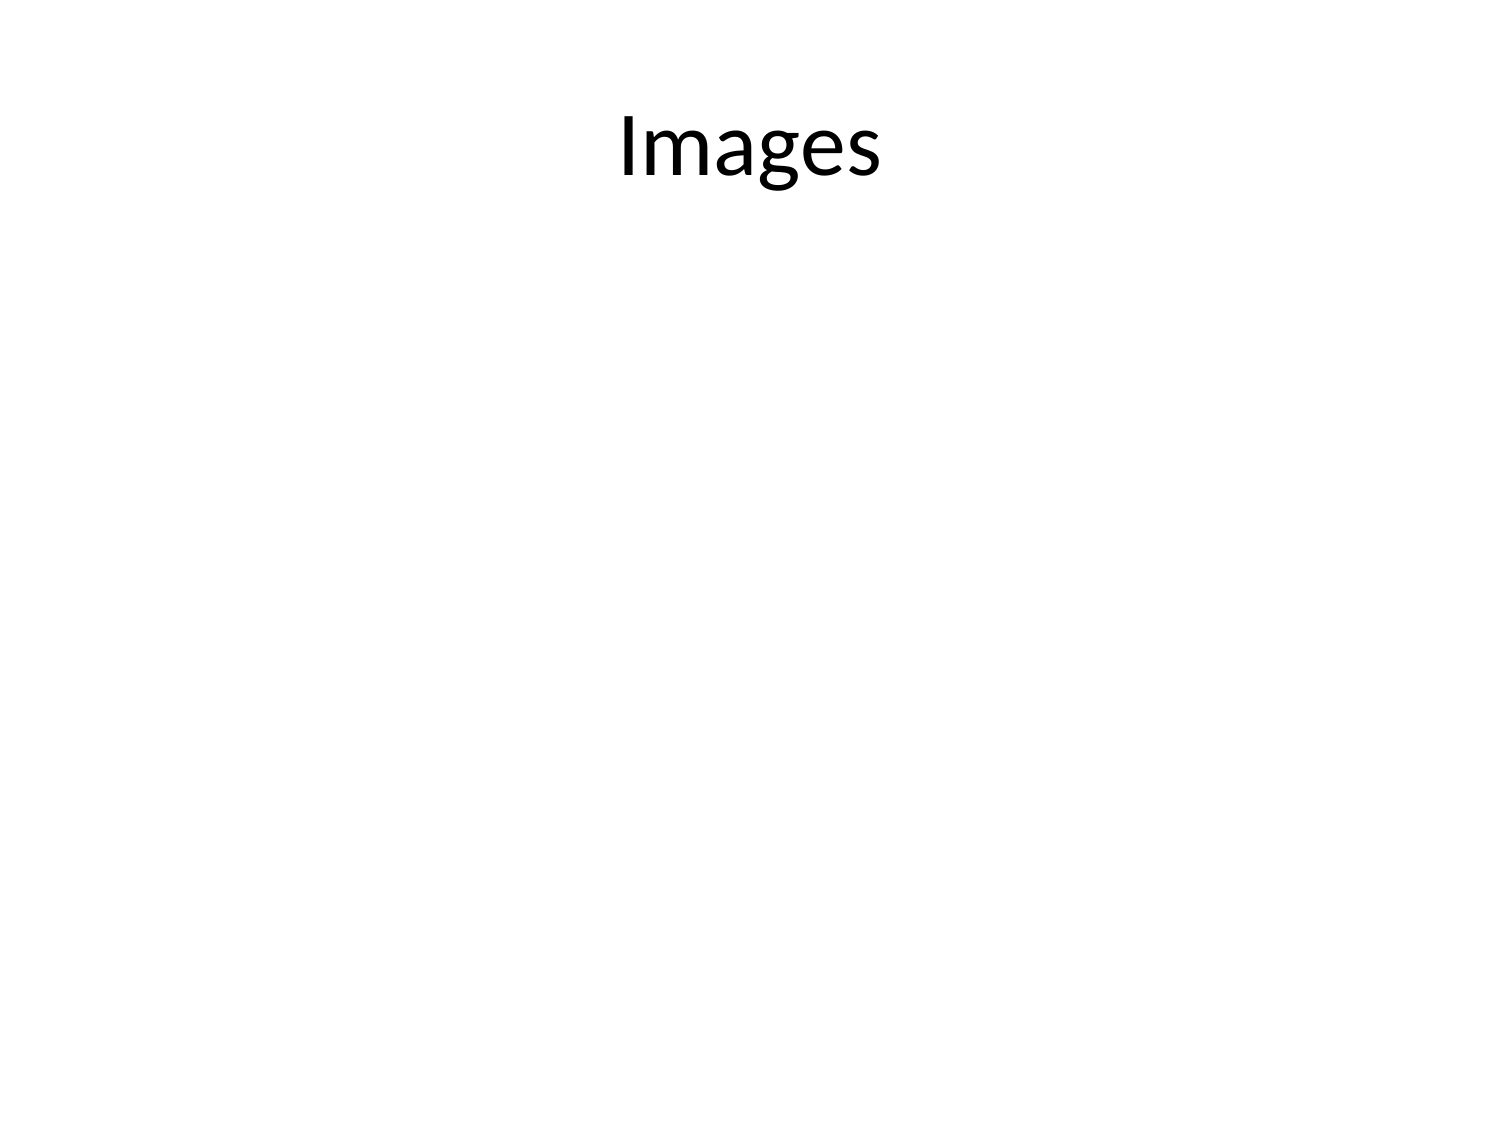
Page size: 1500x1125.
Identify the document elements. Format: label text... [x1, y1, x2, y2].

title Images [75, 45, 1425, 233]
